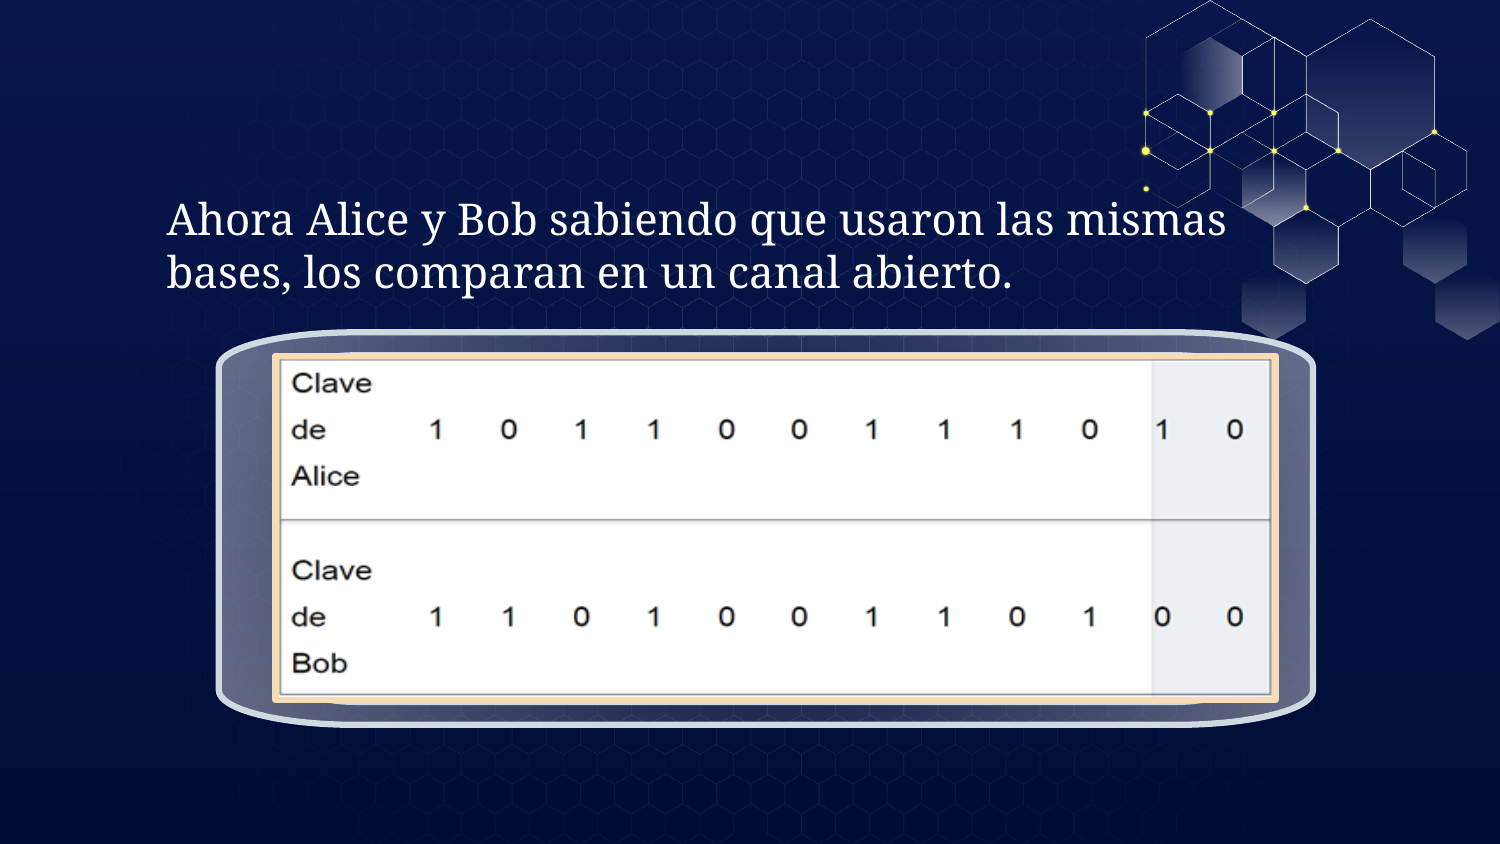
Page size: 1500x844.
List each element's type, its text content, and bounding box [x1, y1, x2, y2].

picture [102, 0, 1500, 844]
text_box [218, 332, 1313, 725]
text_box Ahora Alice y Bob sabiendo que usaron las mismas bases, los comparan en un canal abierto. [151, 176, 1313, 354]
